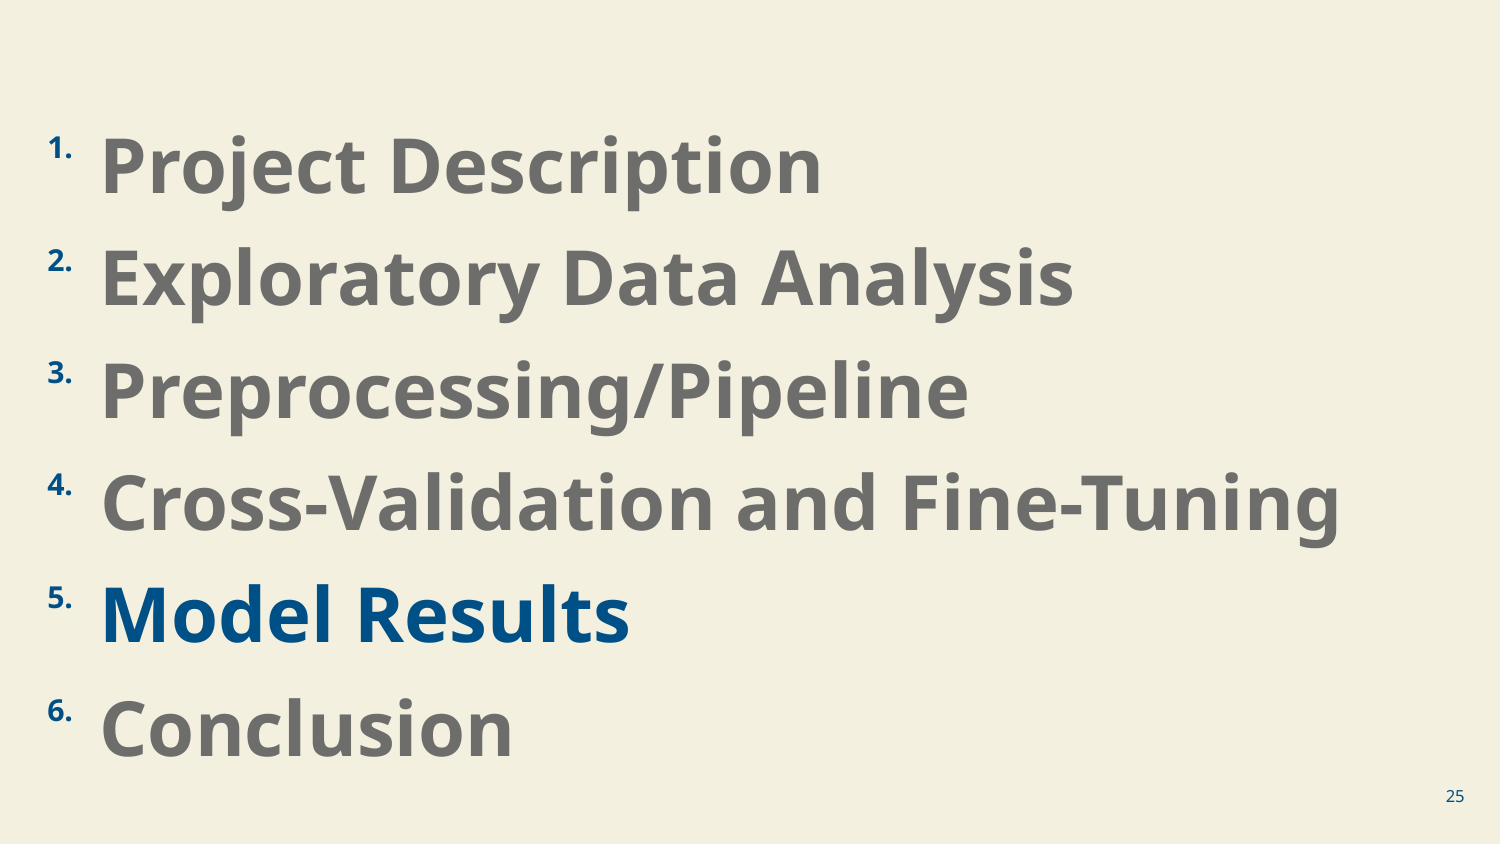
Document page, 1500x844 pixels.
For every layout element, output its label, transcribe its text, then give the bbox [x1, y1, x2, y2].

text_box Exploratory Data Analysis [84, 234, 1241, 316]
text_box 2. [32, 234, 97, 293]
text_box Model Results [84, 571, 1241, 653]
text_box 1. [32, 122, 97, 180]
text_box 6. [32, 685, 97, 743]
text_box Preprocessing/Pipeline [84, 347, 1241, 429]
text_box Cross-Validation and Fine-Tuning [85, 459, 1452, 541]
slide_number ‹#› [1389, 764, 1480, 830]
text_box 4. [32, 459, 97, 517]
text_box 5. [32, 571, 97, 629]
text_box Project Description [84, 122, 1241, 204]
text_box 3. [32, 347, 97, 405]
text_box Conclusion [84, 685, 1241, 767]
